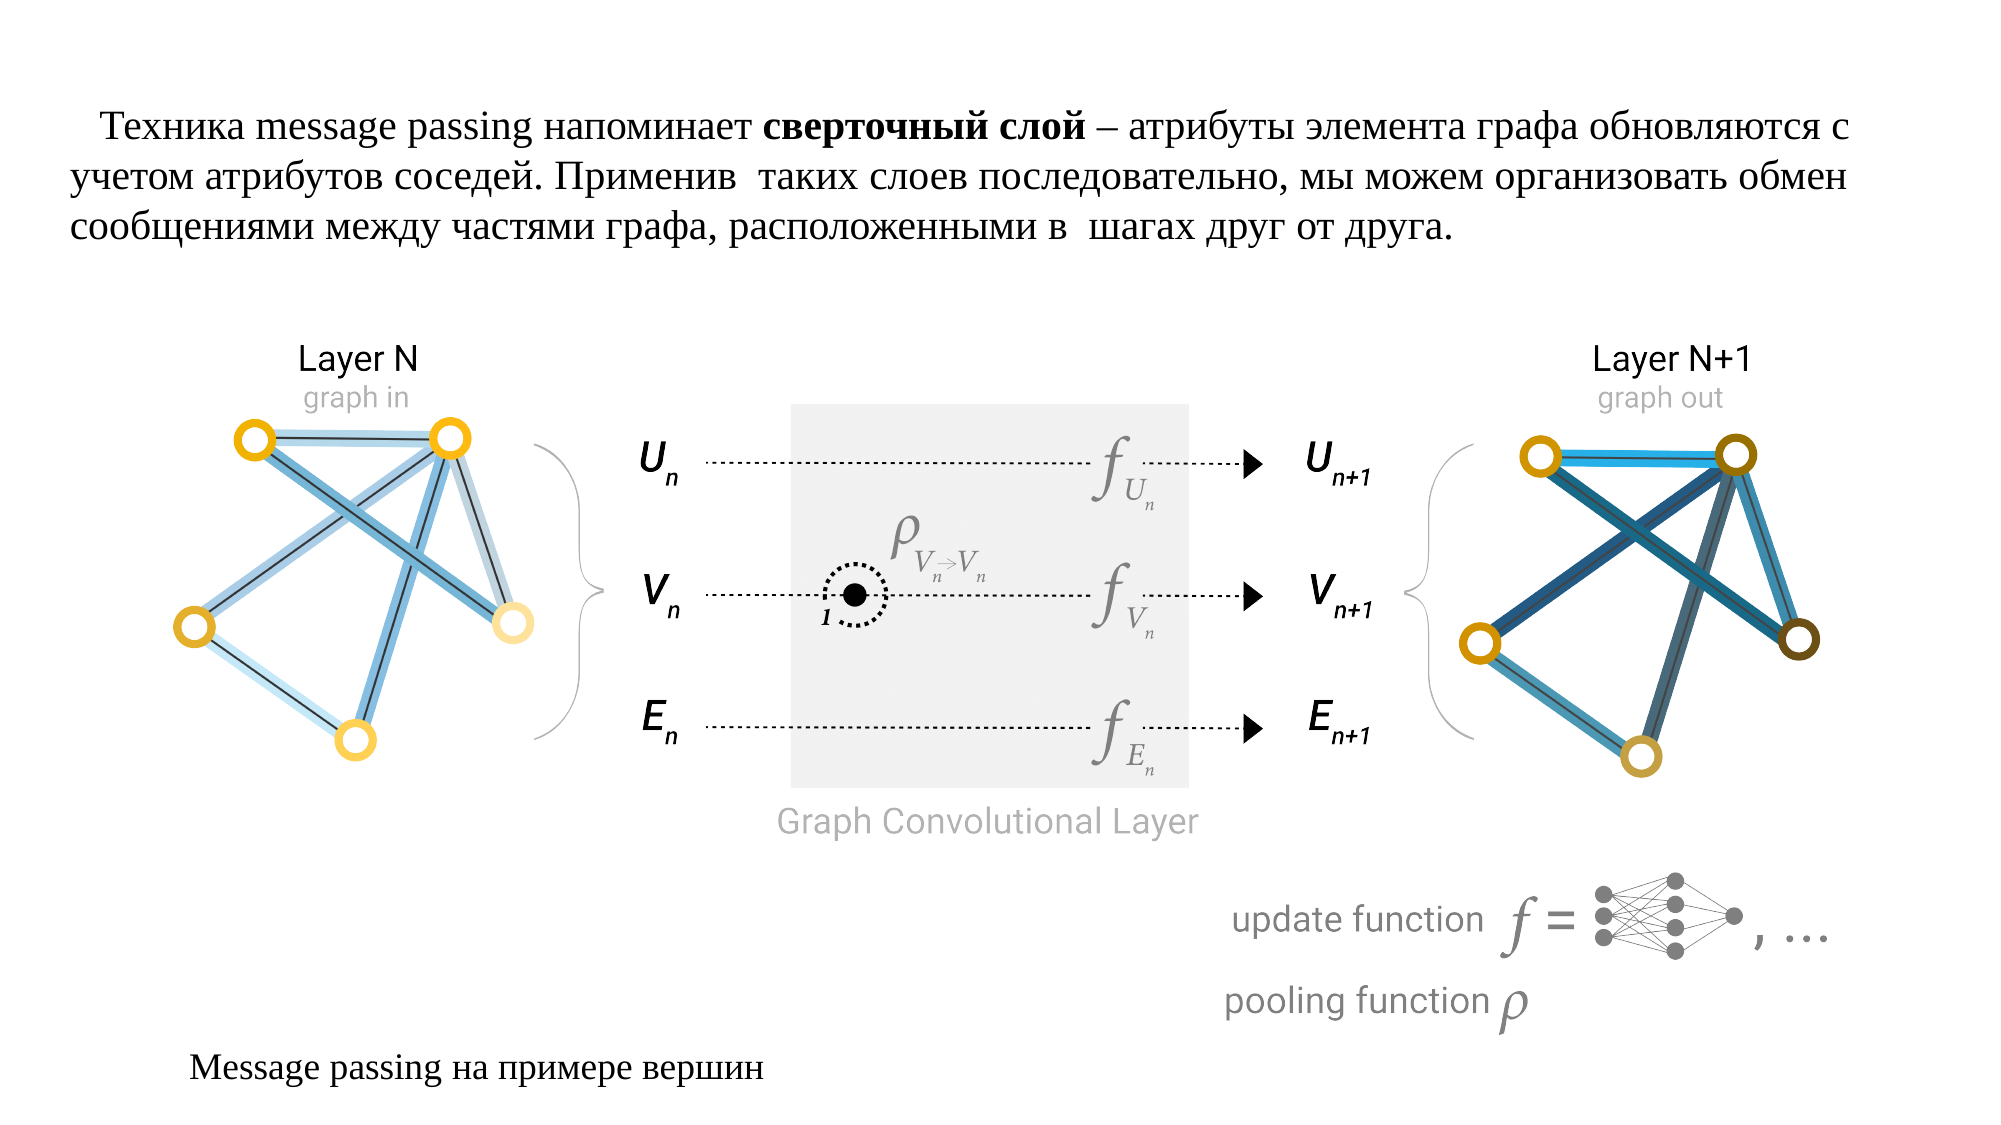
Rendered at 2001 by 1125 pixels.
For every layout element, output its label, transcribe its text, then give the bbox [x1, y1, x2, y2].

text_box Message passing на примере вершин [174, 1035, 1827, 1095]
picture [173, 345, 1827, 1035]
